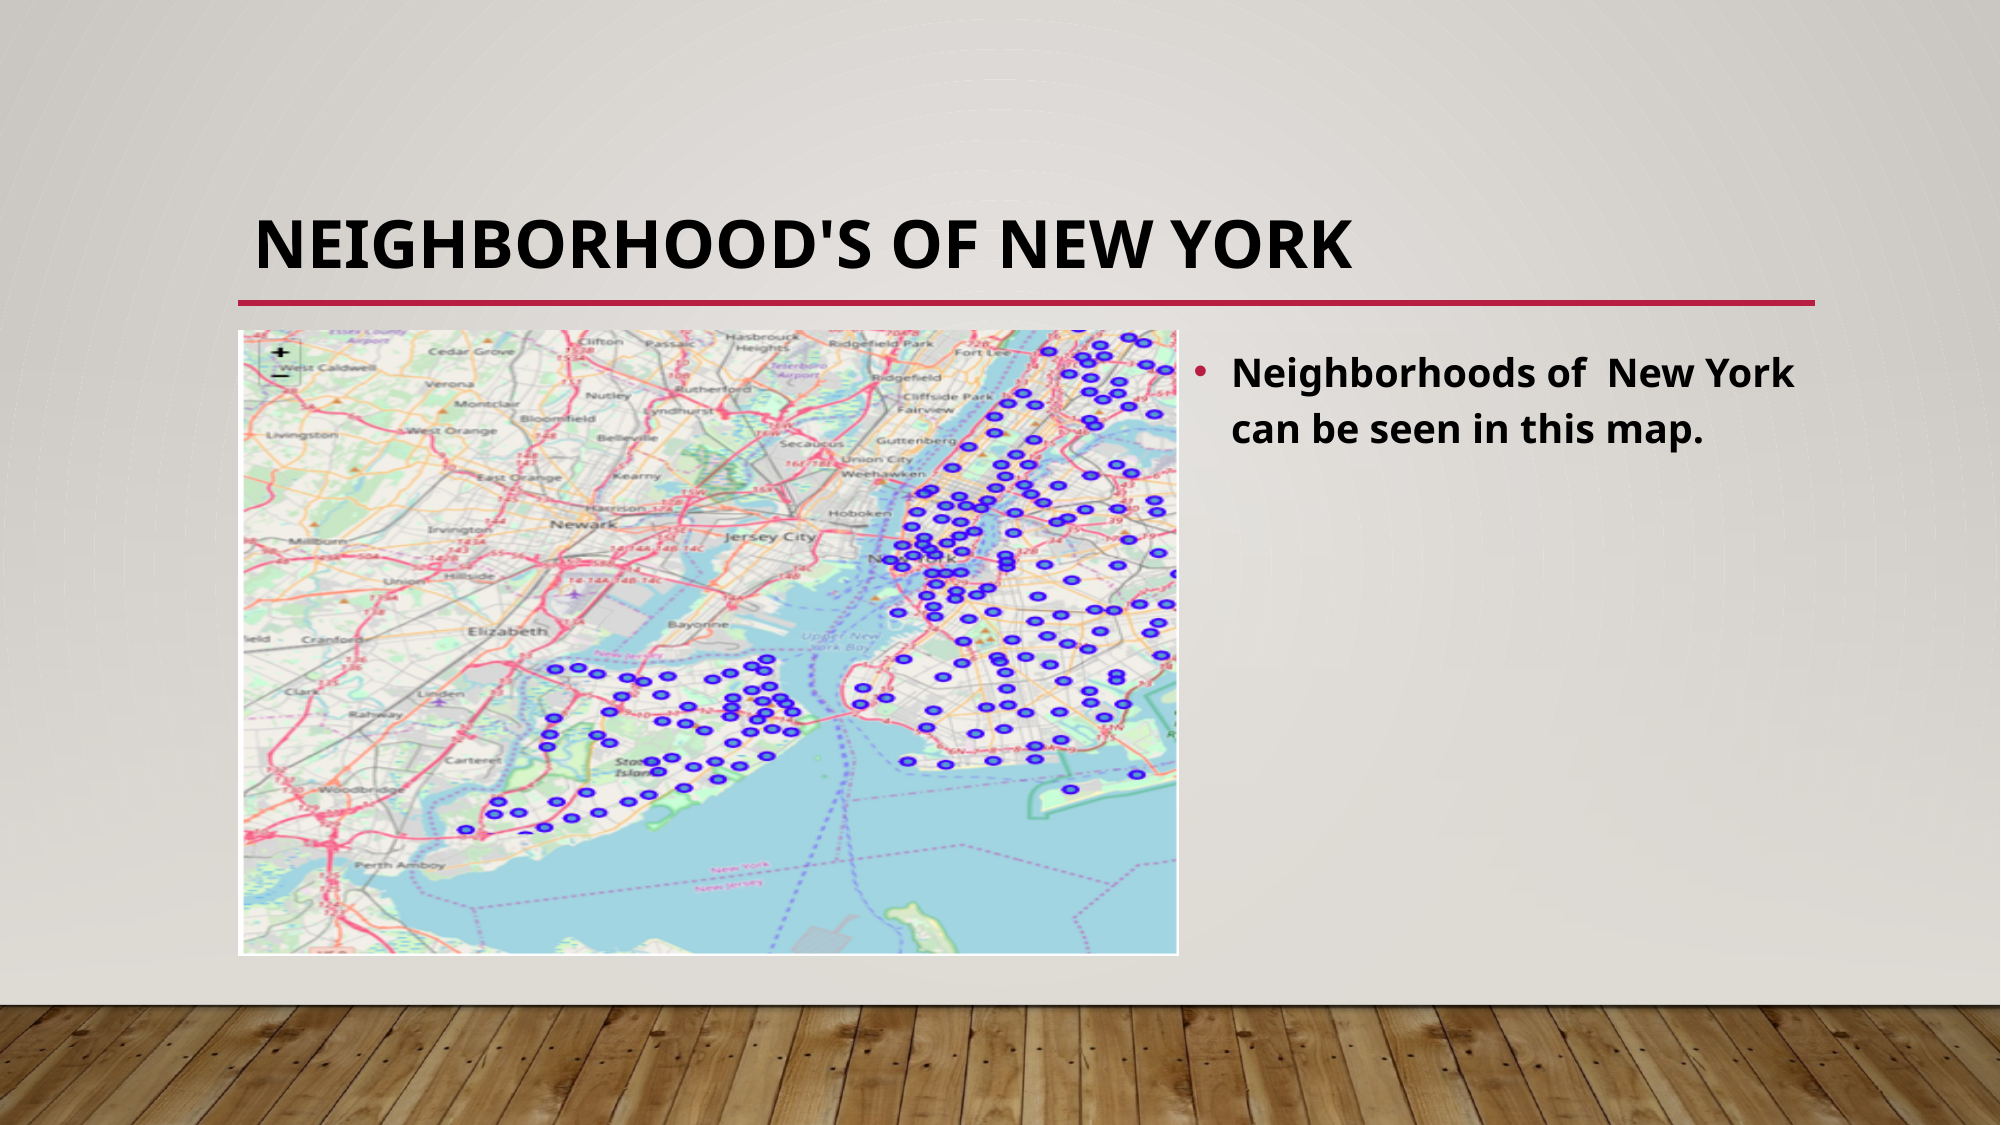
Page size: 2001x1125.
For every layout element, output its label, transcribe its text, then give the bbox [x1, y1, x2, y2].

text_box Neighborhoods of New York can be seen in this map. [1179, 330, 1814, 897]
picture [237, 330, 1179, 957]
picture [0, 1005, 2000, 1125]
title Neighborhood's of New York [238, 203, 1814, 300]
